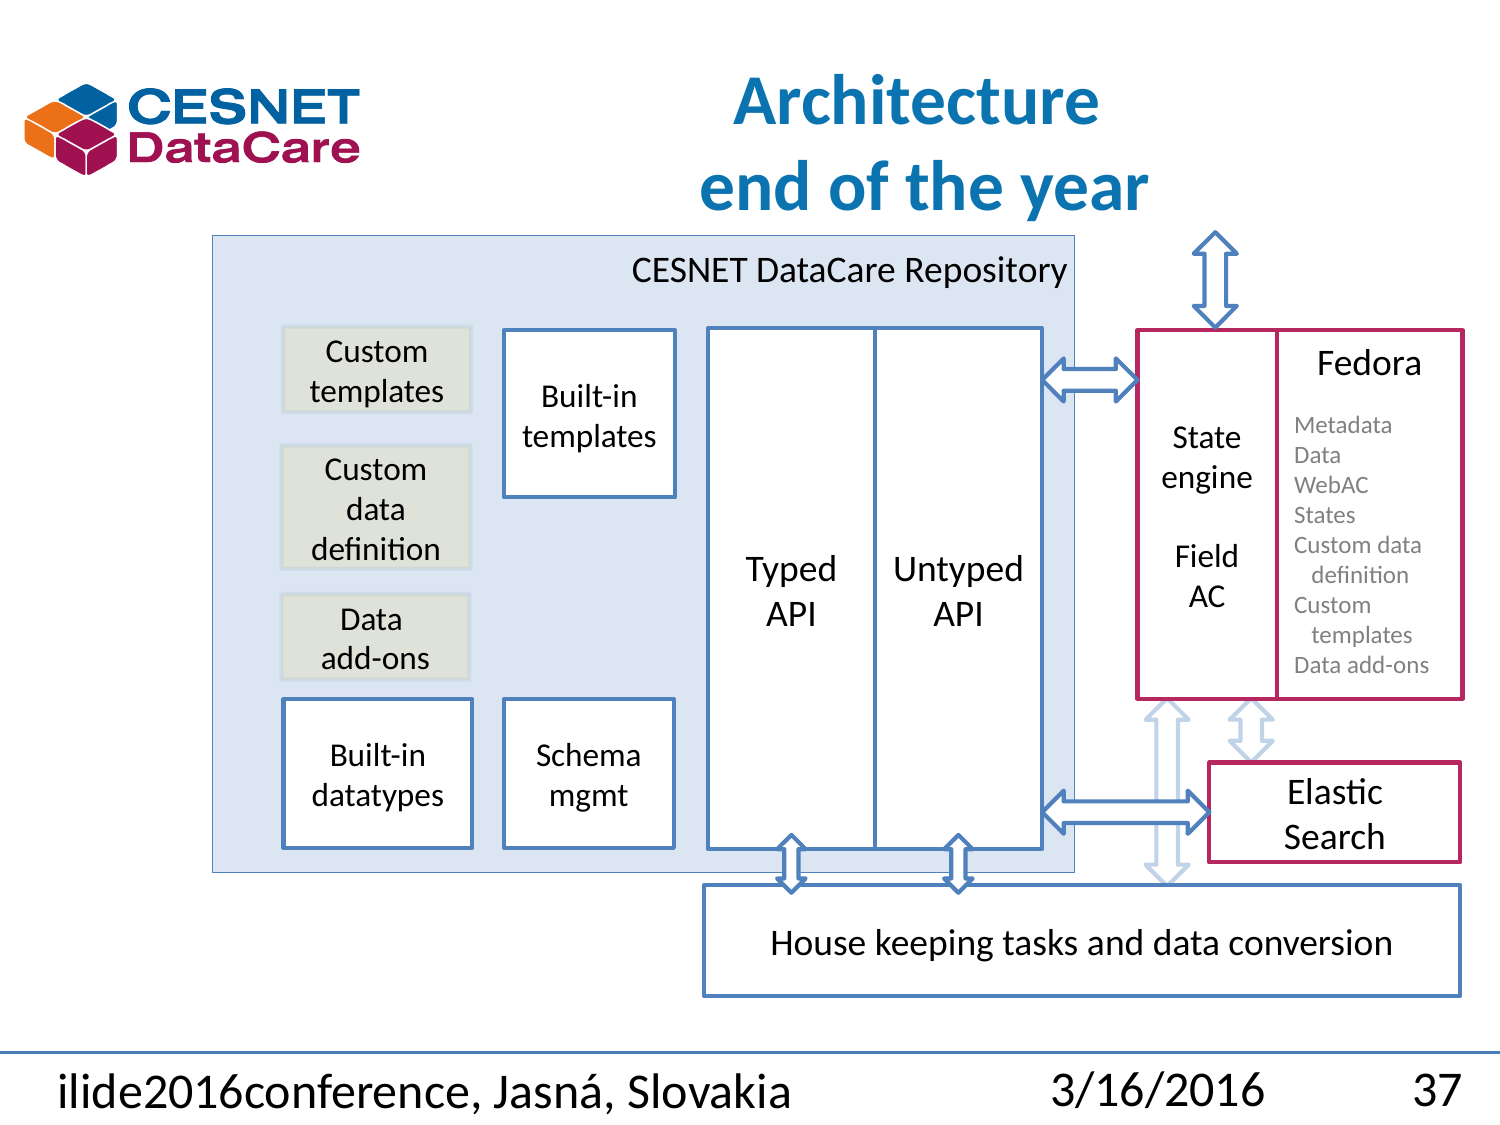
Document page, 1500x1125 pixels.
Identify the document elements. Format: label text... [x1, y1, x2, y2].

title Architecture end of the year [425, 45, 1425, 233]
text_box Schema mgmt [502, 697, 676, 850]
text_box [1191, 230, 1239, 330]
text_box Elastic Search [1207, 760, 1462, 864]
text_box [1040, 356, 1140, 404]
text_box [942, 832, 975, 895]
text_box [850, 1060, 1500, 1125]
text_box [1143, 701, 1191, 799]
text_box Custom data definition [279, 443, 473, 571]
text_box Built-in templates [502, 328, 677, 499]
text_box Metadata Data WebAC States Custom data definition Custom templates Data add-ons [1279, 401, 1445, 686]
text_box House keeping tasks and data conversion [702, 883, 1462, 998]
footer ilide2016conference, Jasná, Slovakia [0, 1059, 850, 1125]
picture [24, 83, 360, 176]
text_box CESNET DataCare Repository [617, 237, 1083, 298]
text_box Built-in datatypes [281, 697, 474, 850]
text_box [210, 233, 1077, 875]
text_box Fedora [1278, 328, 1465, 701]
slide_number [1015, 1060, 1300, 1123]
text_box [775, 832, 808, 895]
slide_number 37 [1374, 1057, 1500, 1123]
text_box Untyped API [877, 326, 1044, 851]
text_box [1227, 701, 1275, 760]
text_box Typed API [706, 326, 877, 851]
text_box [1143, 826, 1191, 883]
text_box Data add-ons [279, 592, 471, 682]
text_box Custom templates [281, 325, 473, 414]
text_box State engine Field AC [1135, 328, 1279, 701]
text_box [1040, 788, 1212, 836]
